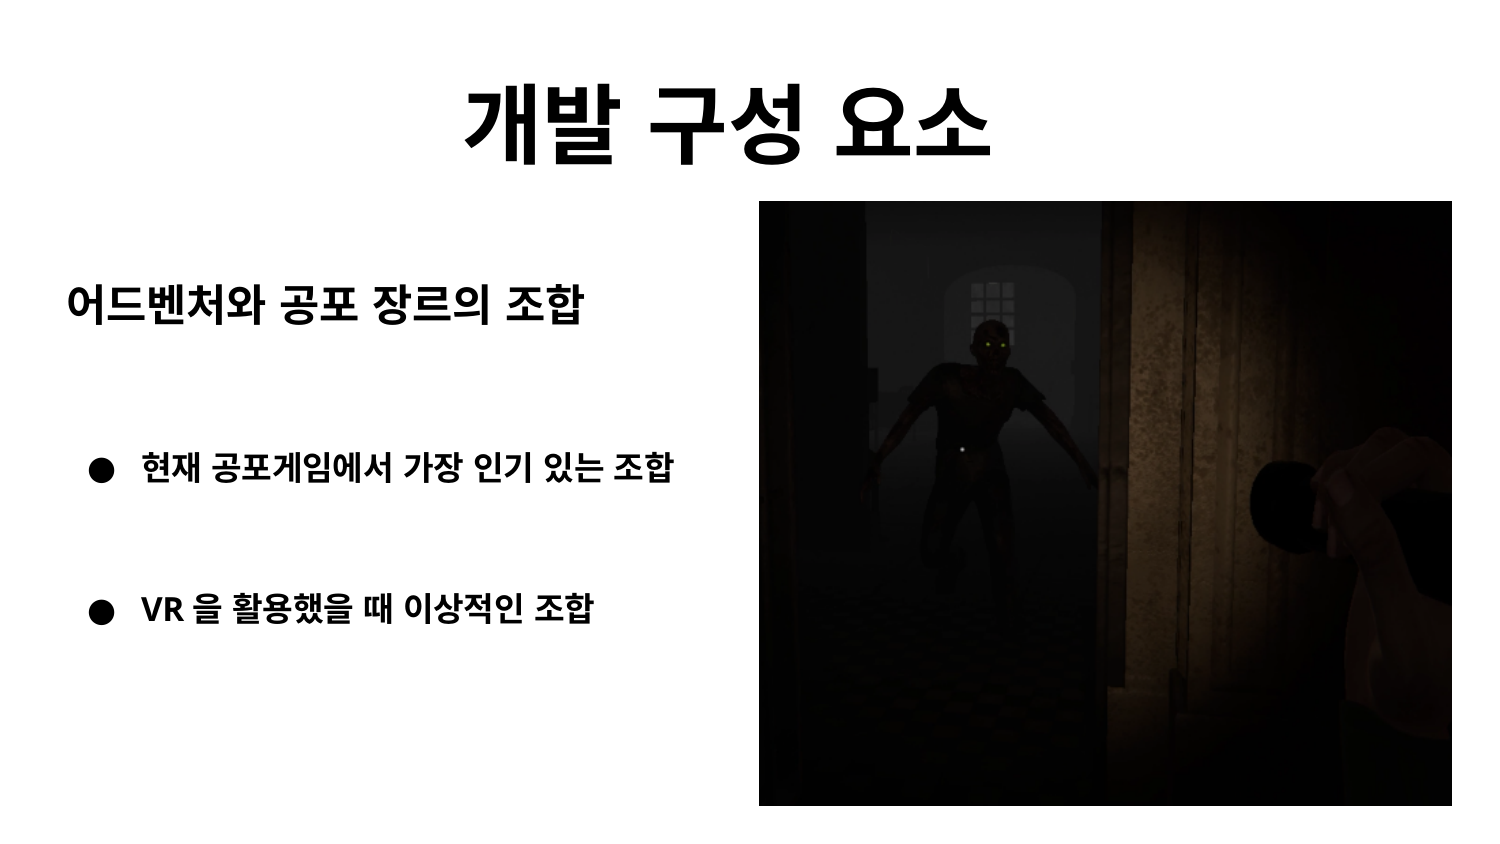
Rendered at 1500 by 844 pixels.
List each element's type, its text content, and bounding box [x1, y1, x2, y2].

list 어드벤처와 공포 장르의 조합 현재 공포게임에서 가장 인기 있는 조합 VR을 활용했을 때 이상적인 조합 [51, 255, 750, 806]
picture [759, 201, 1452, 806]
title 개발 구성 요소 [447, 53, 1053, 190]
